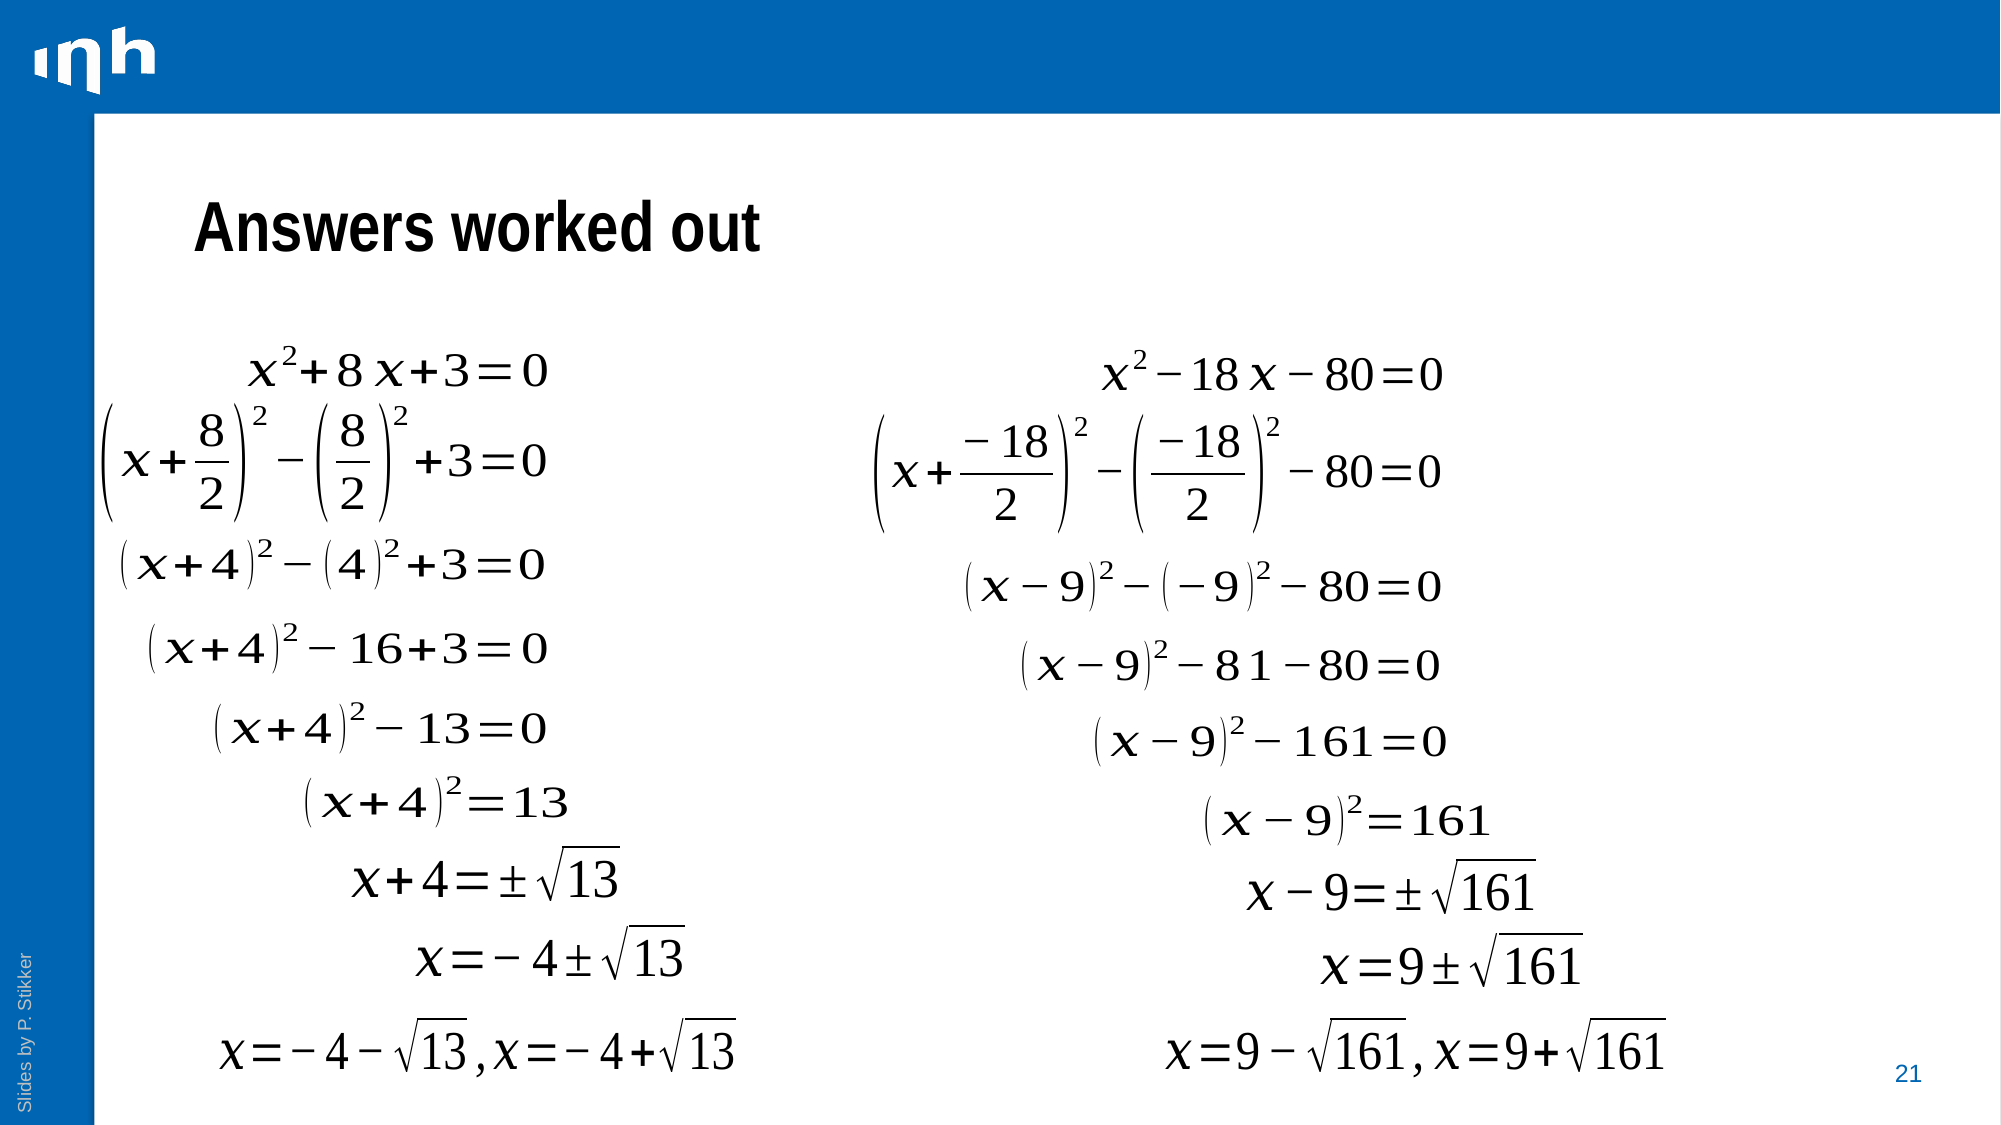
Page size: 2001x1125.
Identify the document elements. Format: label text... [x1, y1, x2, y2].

picture [23, 7, 166, 114]
title Answers worked out [178, 172, 1867, 276]
slide_number 21 [1471, 1042, 1938, 1103]
